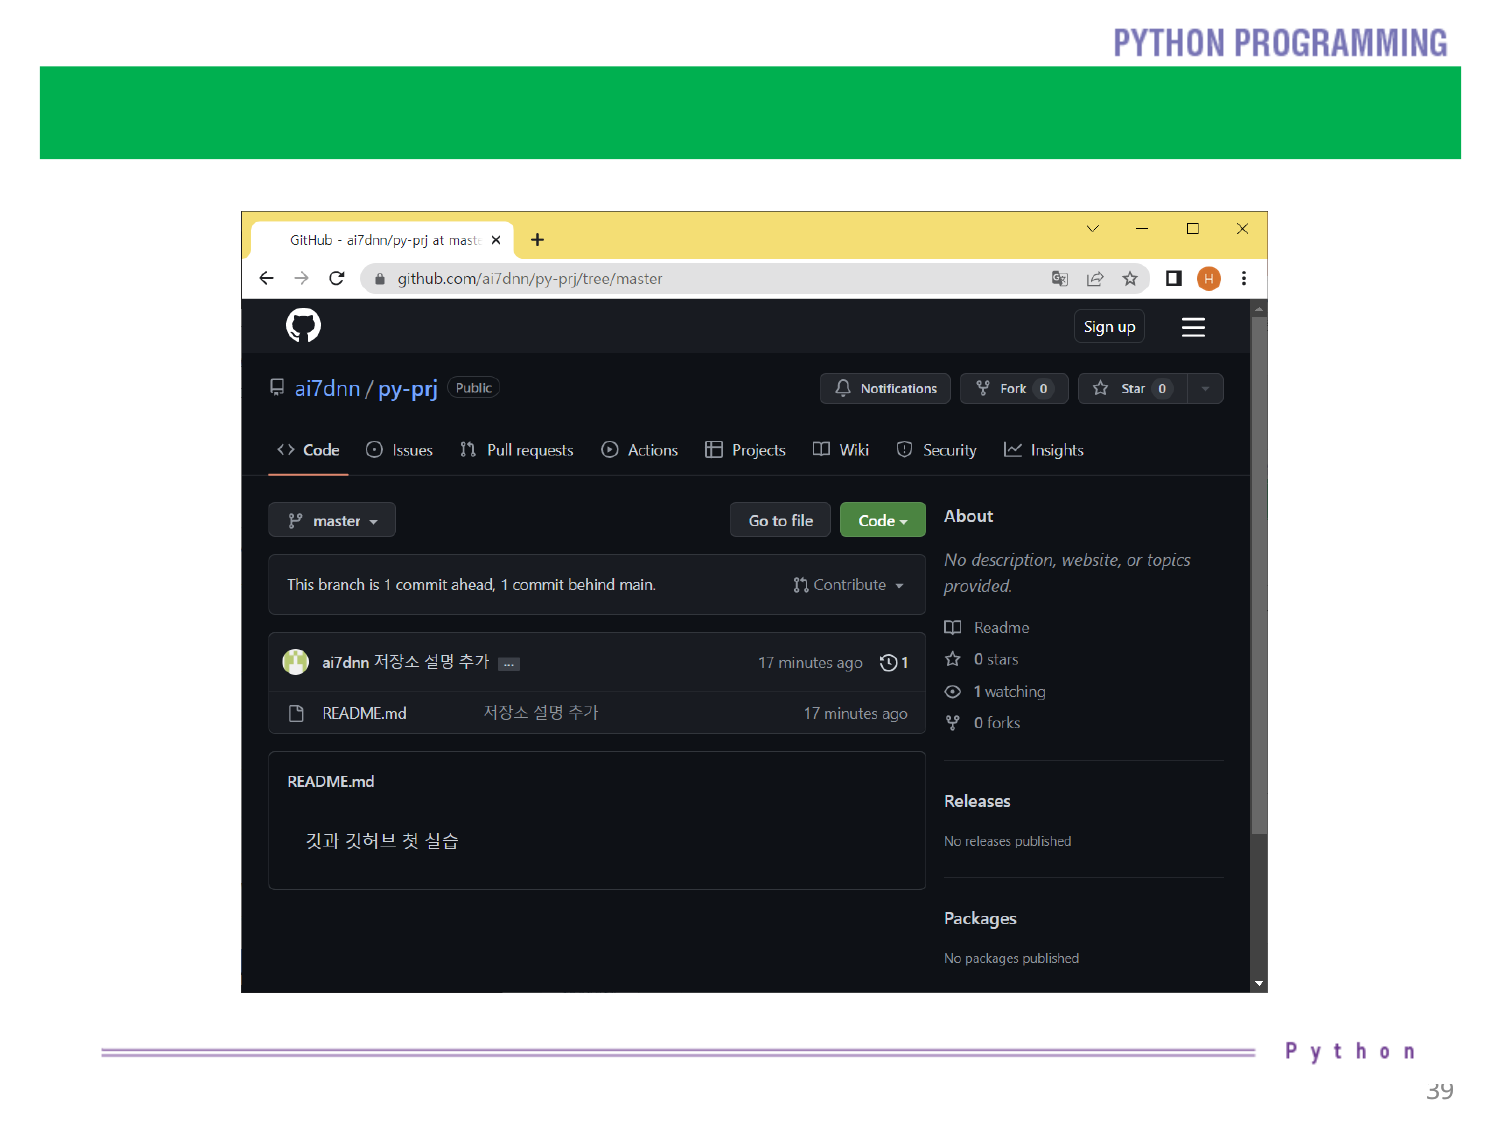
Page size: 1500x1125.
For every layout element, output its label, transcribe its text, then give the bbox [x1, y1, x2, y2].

picture [240, 210, 1268, 994]
picture [18, 1020, 1483, 1084]
picture [1106, 13, 1462, 66]
slide_number 39 [1119, 1071, 1470, 1112]
